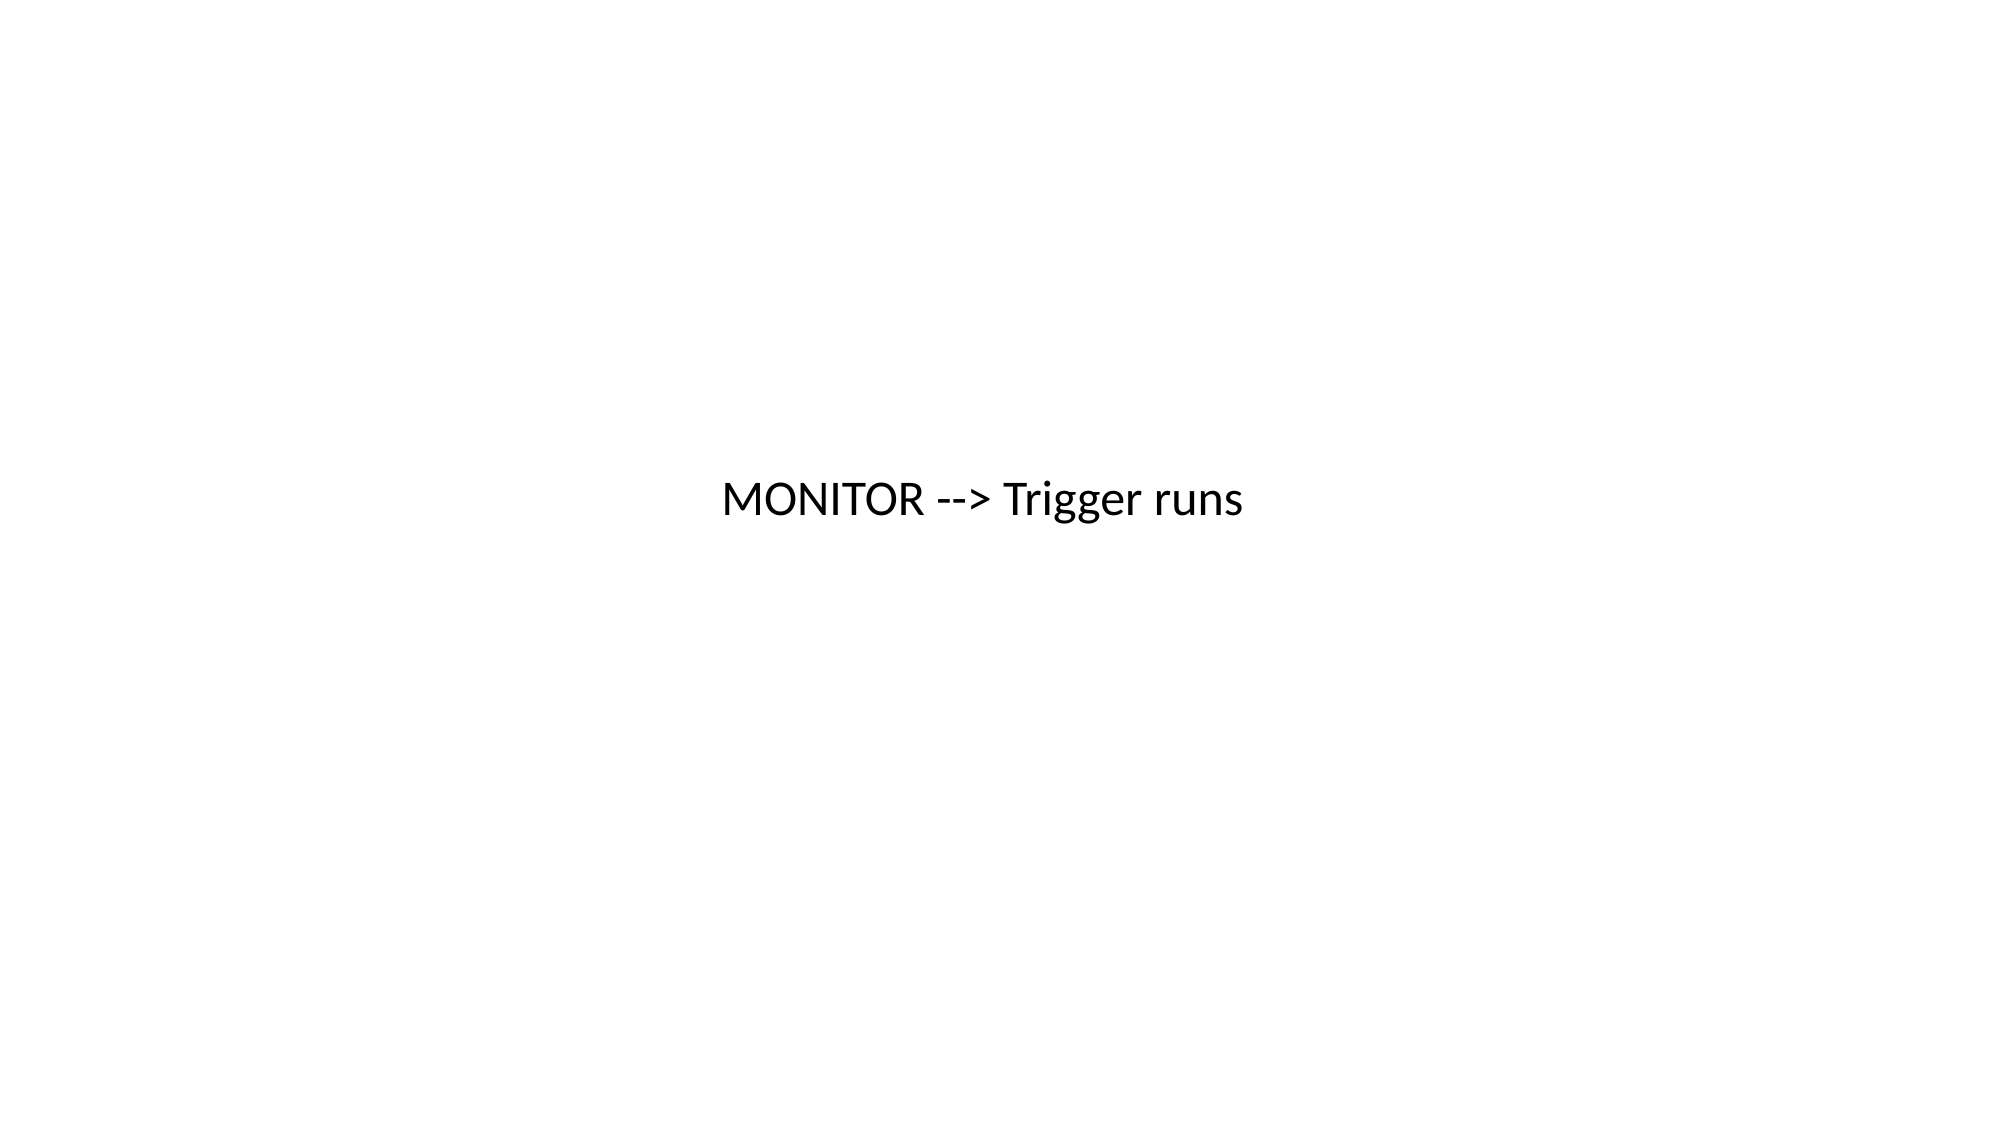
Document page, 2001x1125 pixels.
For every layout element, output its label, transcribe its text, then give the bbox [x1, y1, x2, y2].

text_box MONITOR --> Trigger runs [706, 458, 1270, 533]
